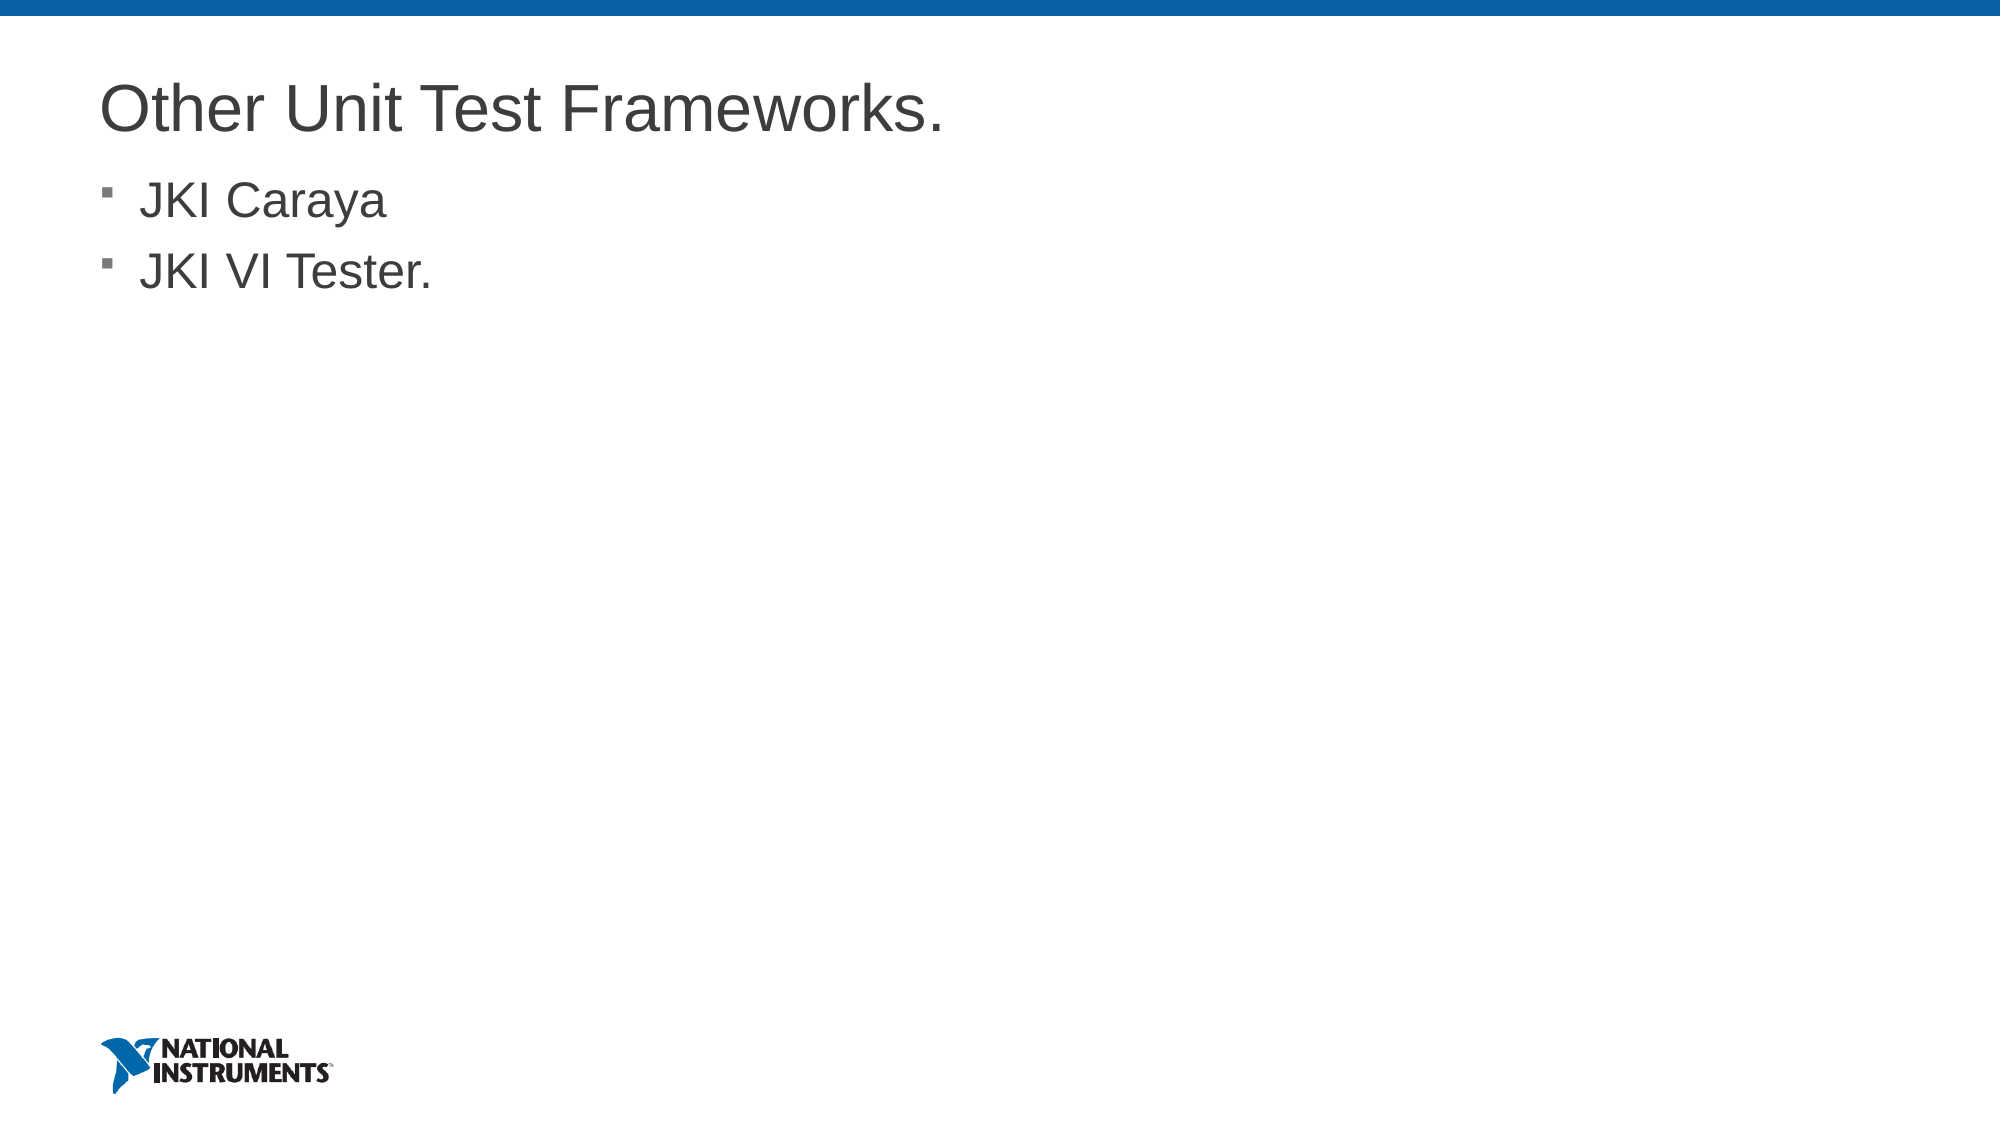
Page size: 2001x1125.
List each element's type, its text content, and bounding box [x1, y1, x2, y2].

title Other Unit Test Frameworks. [99, 60, 1900, 159]
list JKI Caraya JKI VI Tester. [99, 159, 1900, 964]
